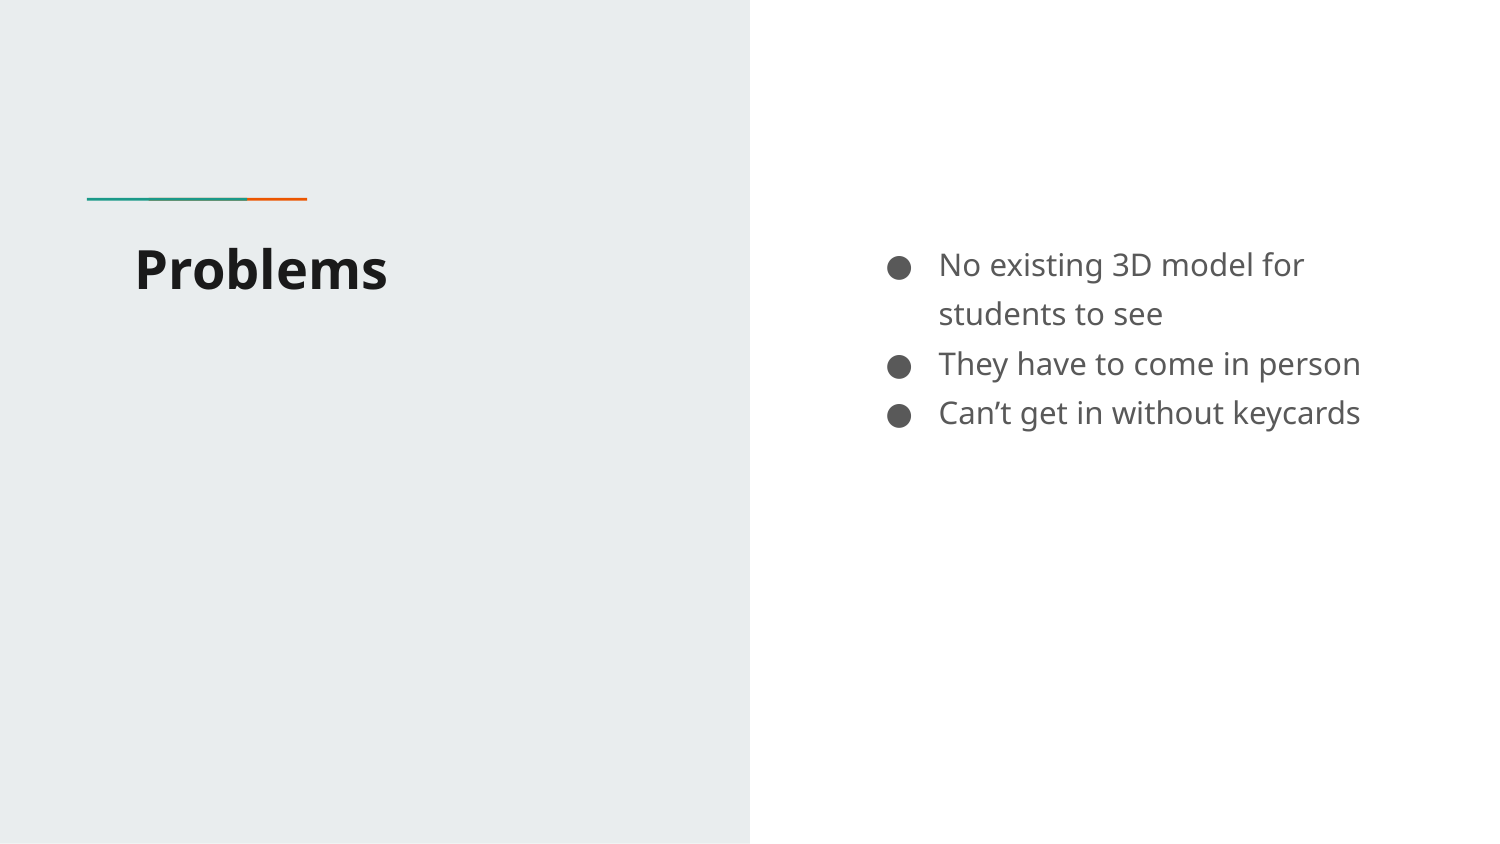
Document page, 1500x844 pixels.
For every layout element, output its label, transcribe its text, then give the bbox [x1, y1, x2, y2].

title Problems [119, 216, 662, 494]
list No existing 3D model for students to see They have to come in person Can’t get in without keycards [848, 221, 1403, 719]
